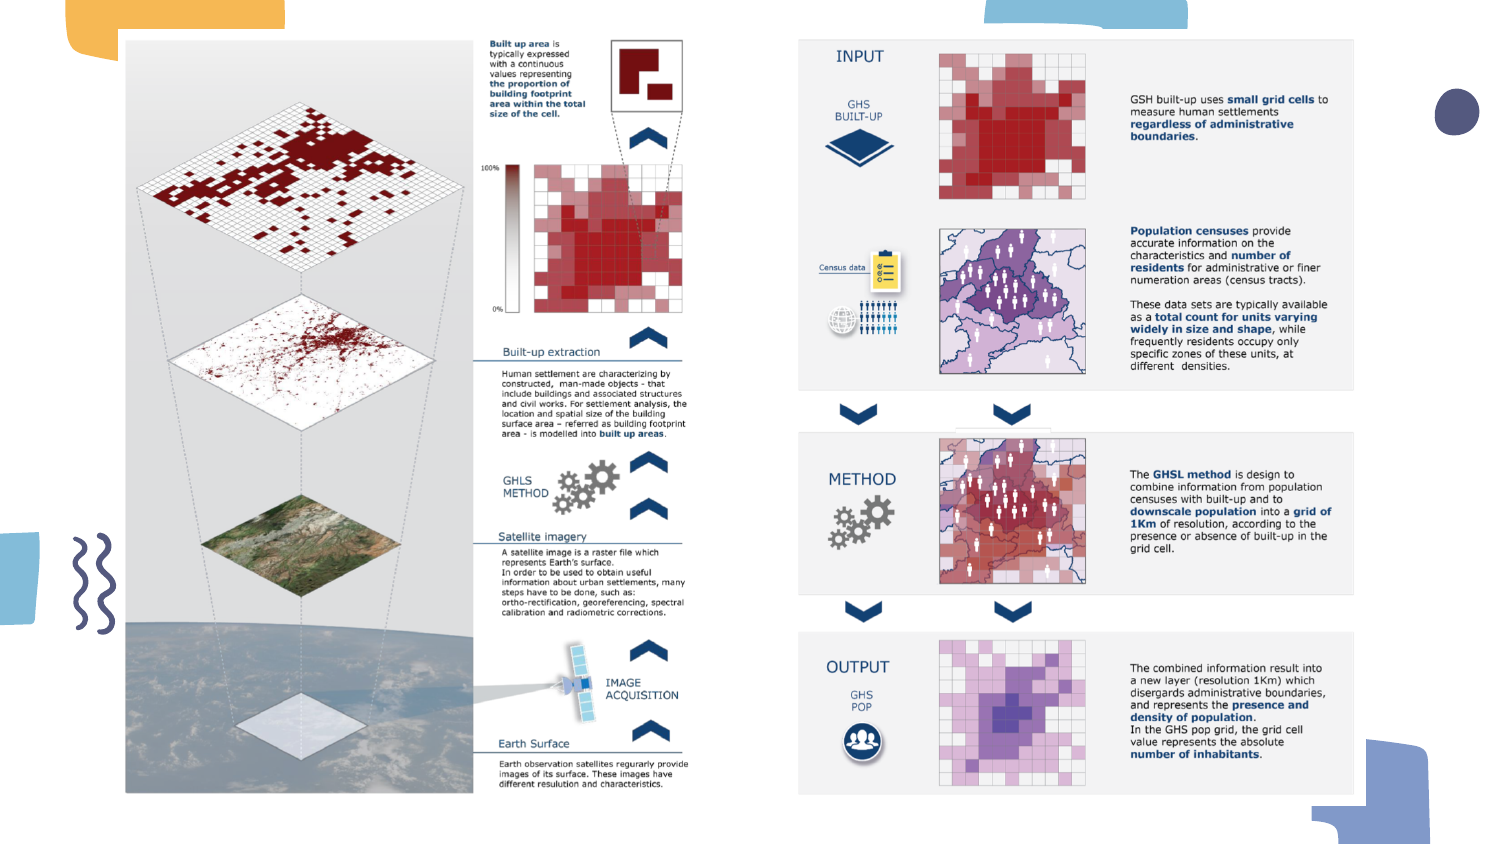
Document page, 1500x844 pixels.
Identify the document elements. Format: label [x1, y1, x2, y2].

picture [118, 29, 709, 806]
picture [791, 29, 1366, 806]
